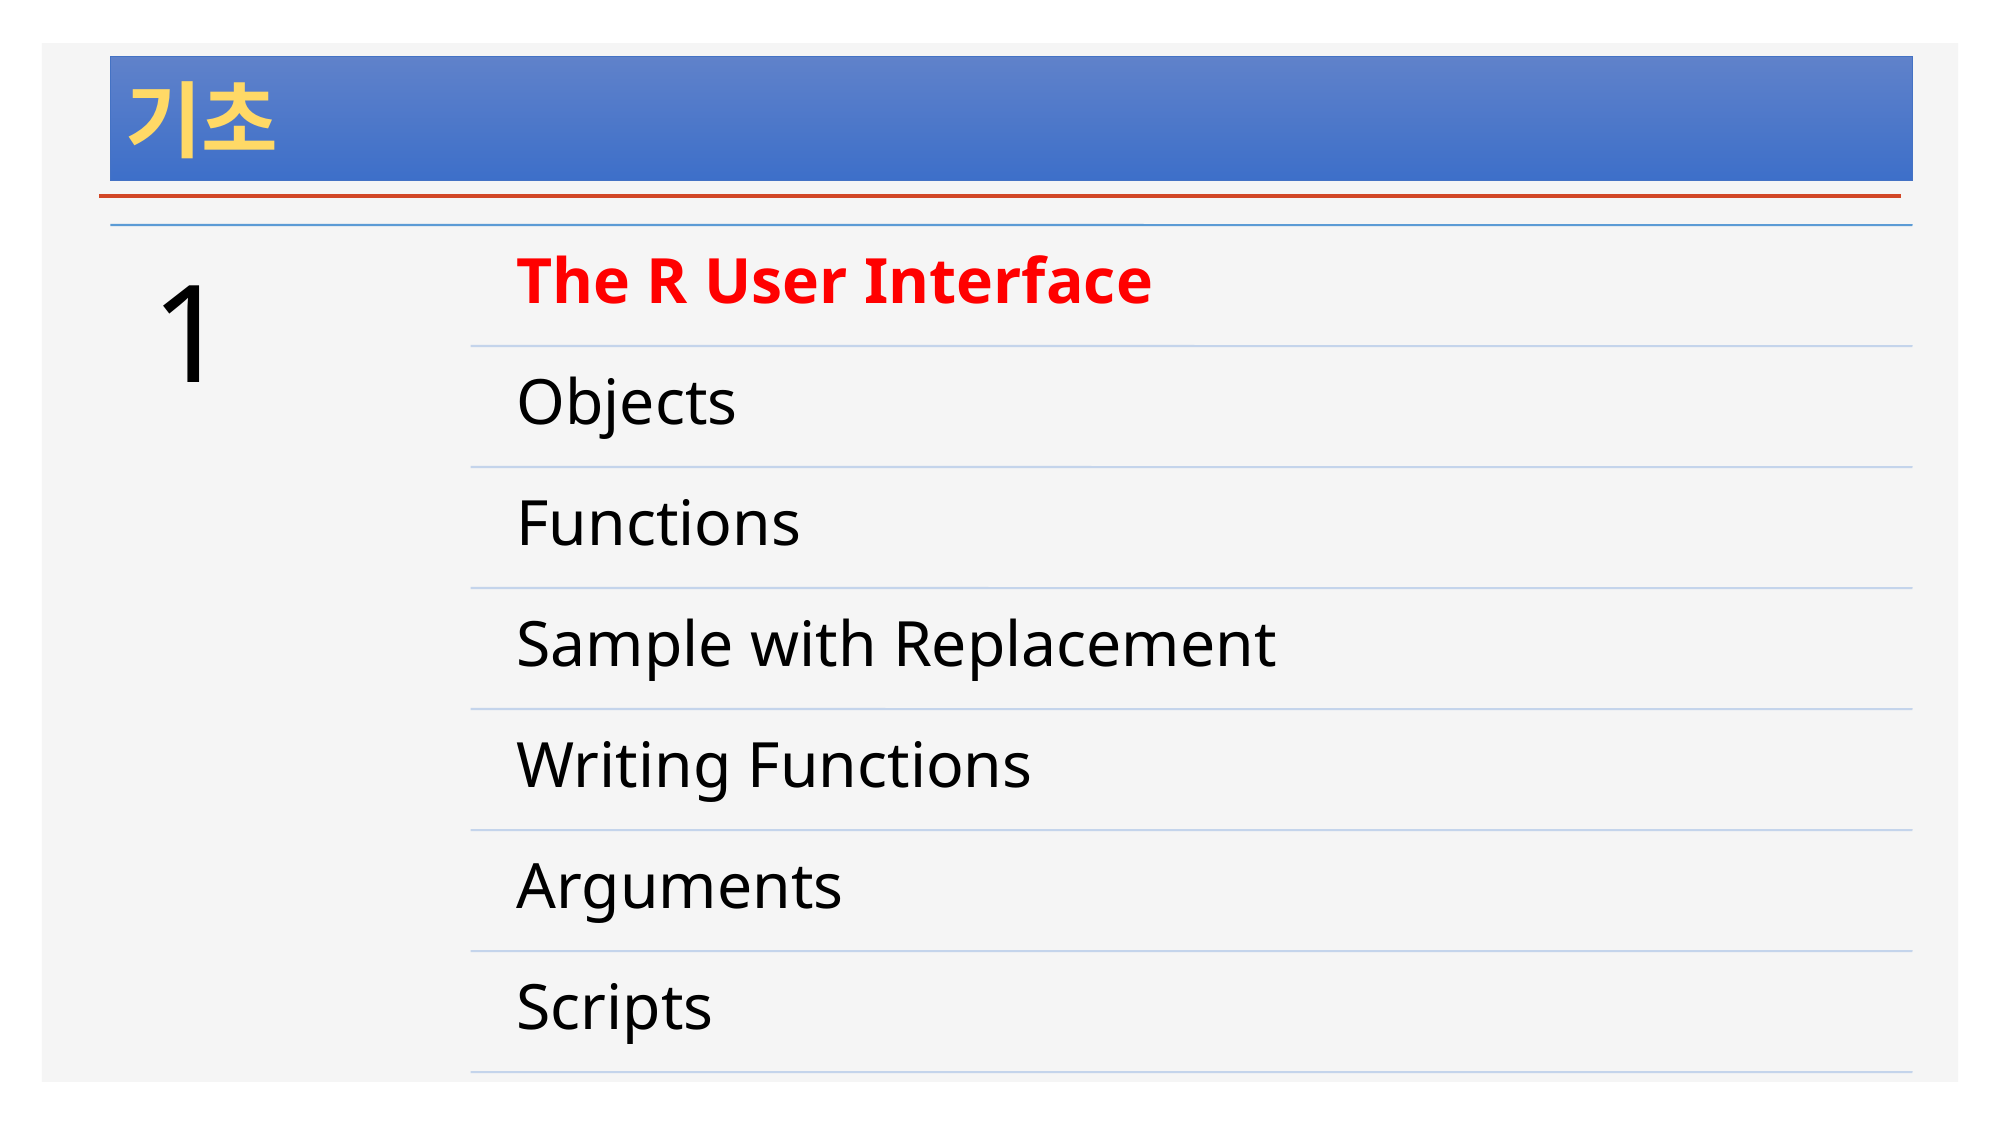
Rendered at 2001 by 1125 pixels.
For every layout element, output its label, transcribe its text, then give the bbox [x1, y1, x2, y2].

text_box 기초 [110, 56, 1913, 181]
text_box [110, 224, 1913, 1079]
